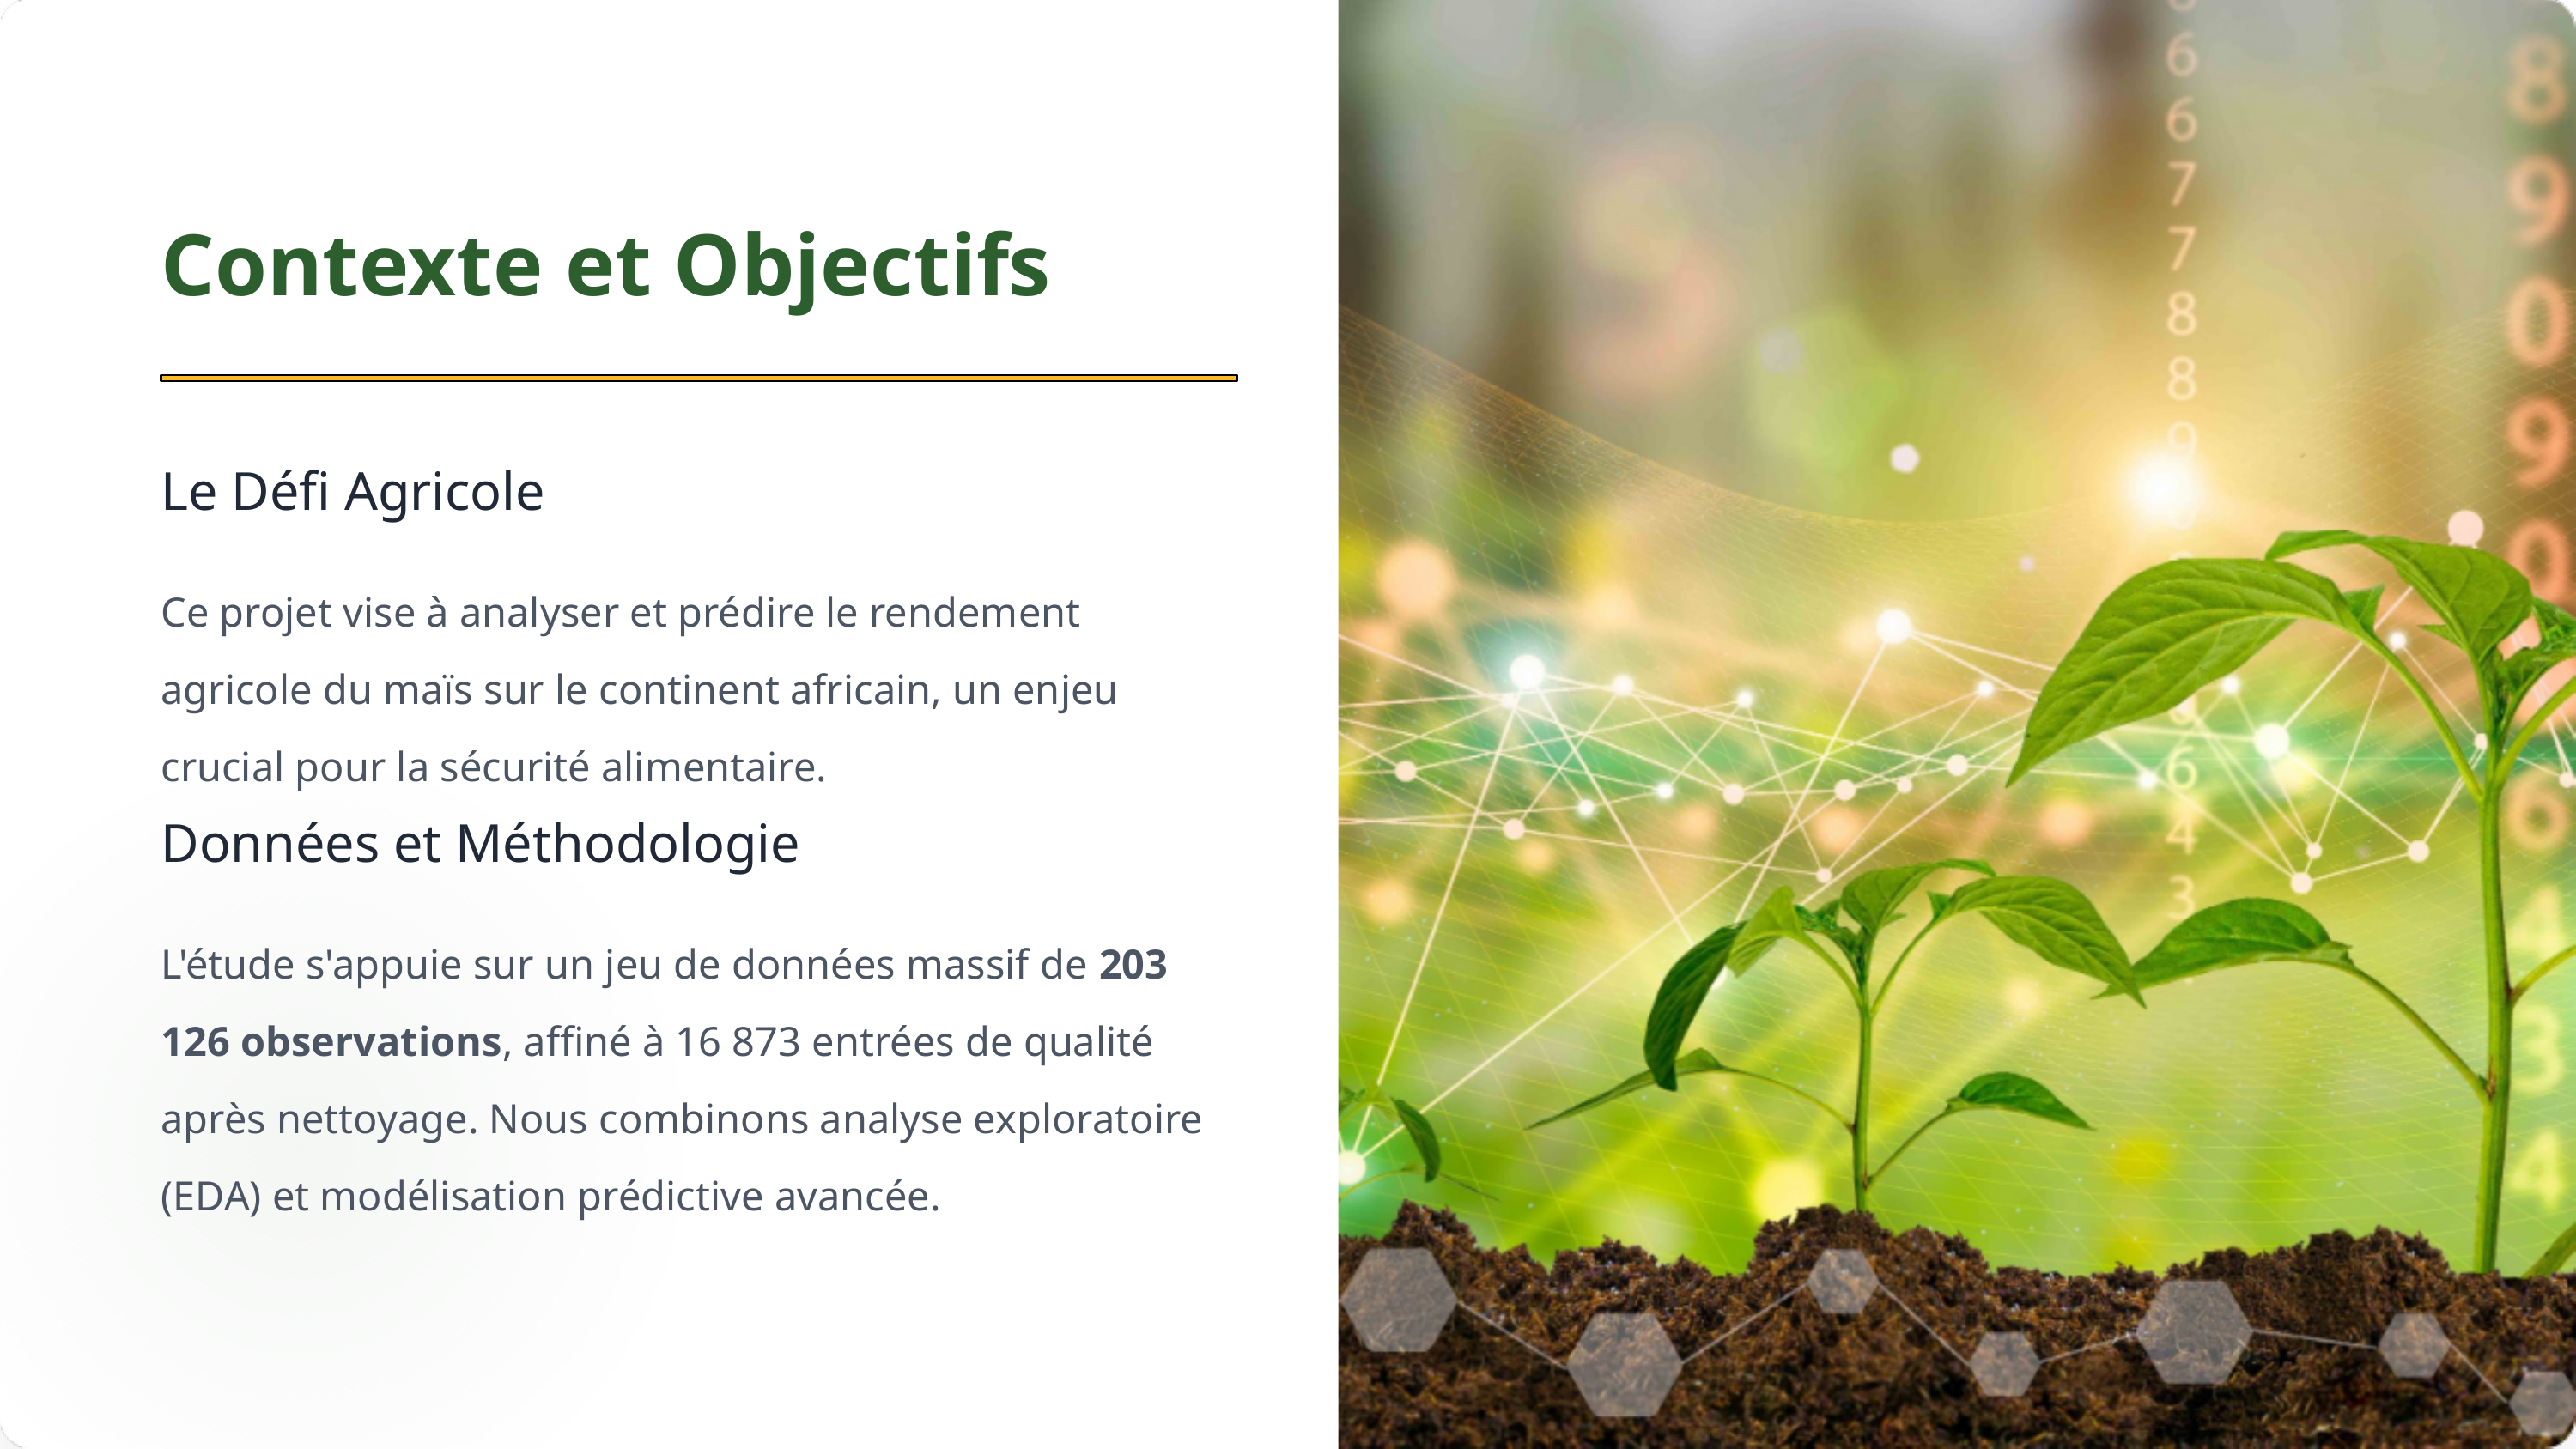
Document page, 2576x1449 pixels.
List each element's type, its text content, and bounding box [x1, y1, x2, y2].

text_box L'étude s'appuie sur un jeu de données massif de 203 126 observations, affiné à 16 873 entrées de qualité après nettoyage. Nous combinons analyse exploratoire (EDA) et modélisation prédictive avancée. [161, 909, 1238, 1219]
text_box Le Défi Agricole [161, 458, 1291, 521]
text_box [1338, 0, 2576, 1449]
text_box [0, 0, 1338, 1449]
text_box Contexte et Objectifs [161, 211, 1291, 313]
text_box Données et Méthodologie [161, 809, 1291, 873]
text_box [161, 374, 1238, 382]
text_box Ce projet vise à analyser et prédire le rendement agricole du maïs sur le continent africain, un enjeu crucial pour la sécurité alimentaire. [161, 557, 1238, 790]
